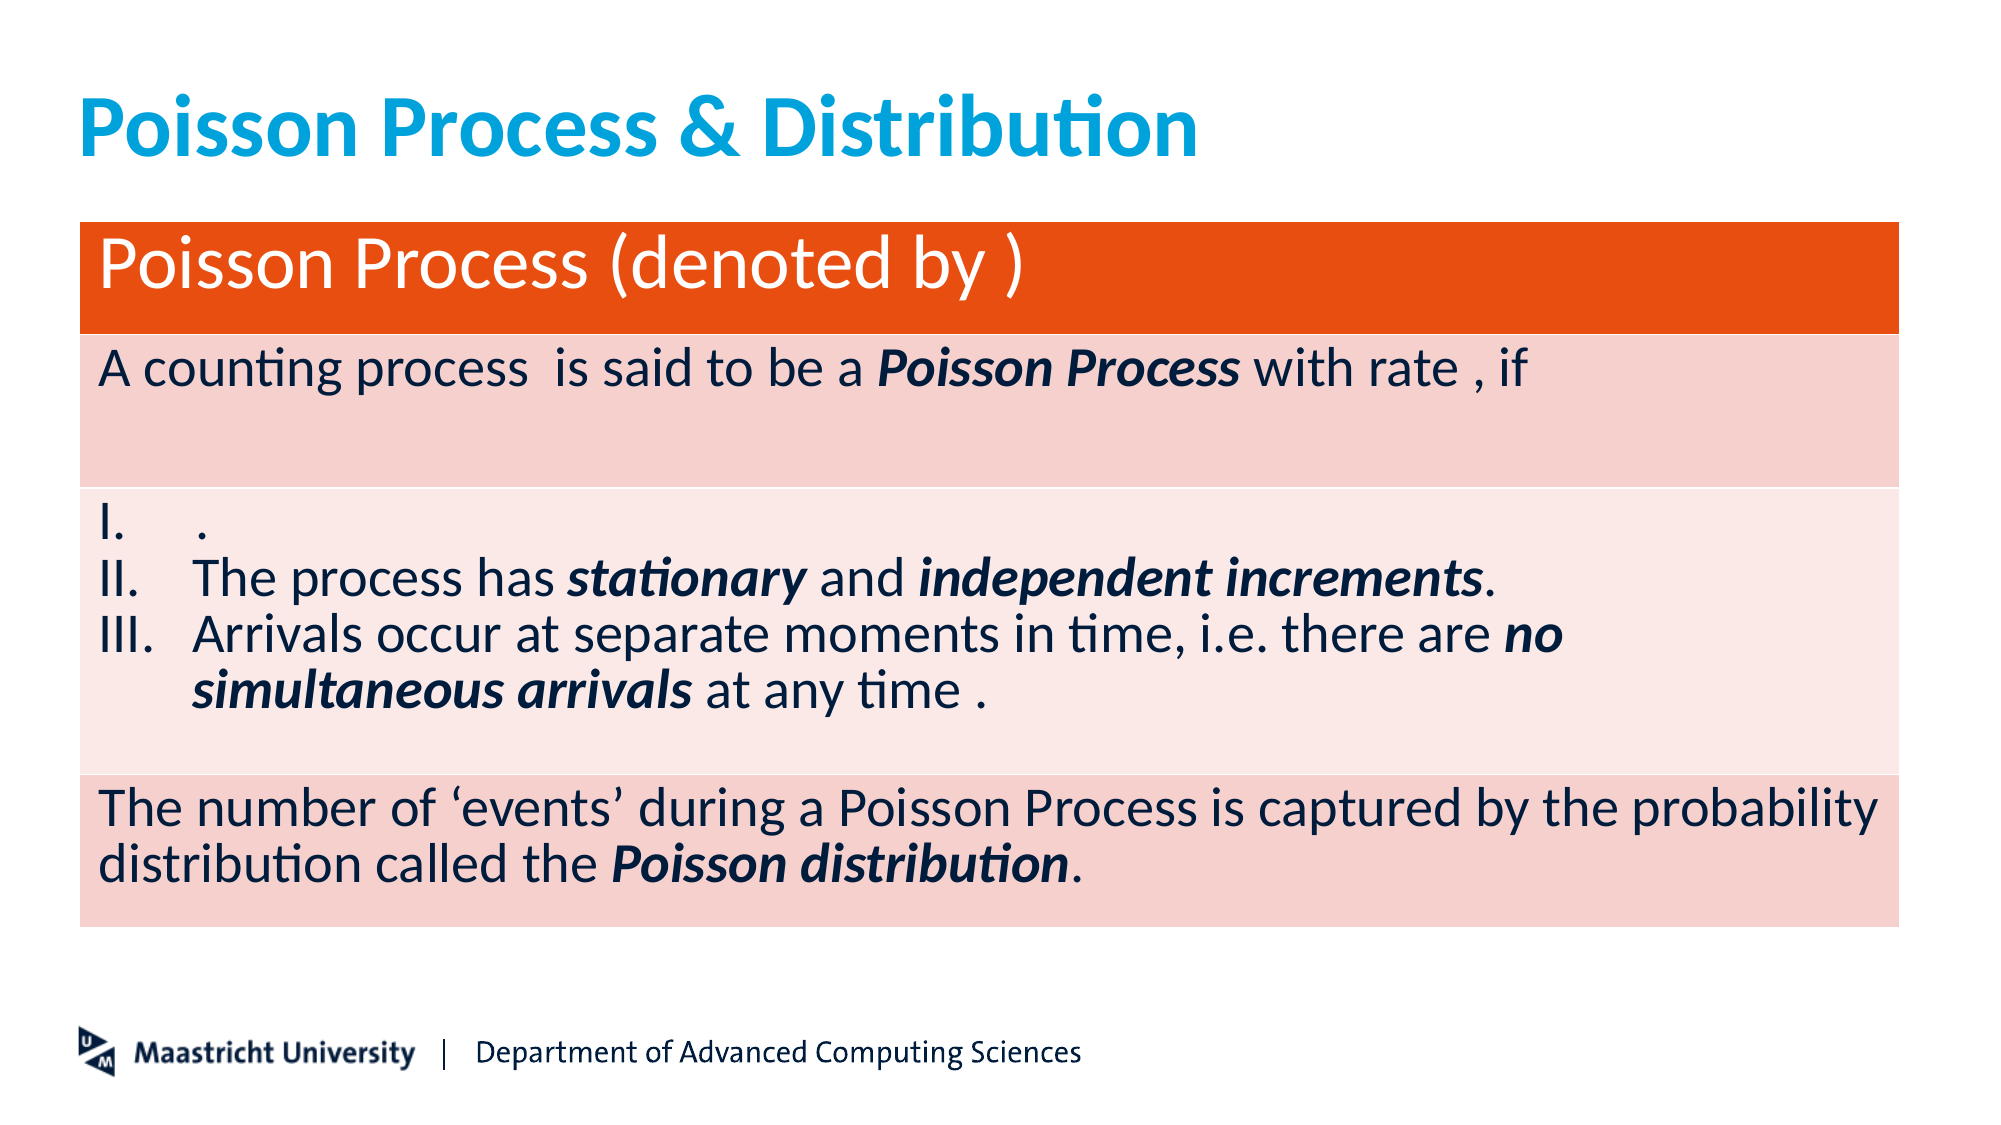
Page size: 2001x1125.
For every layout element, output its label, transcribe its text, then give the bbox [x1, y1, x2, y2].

title Poisson Process & Distribution [78, 67, 1900, 192]
